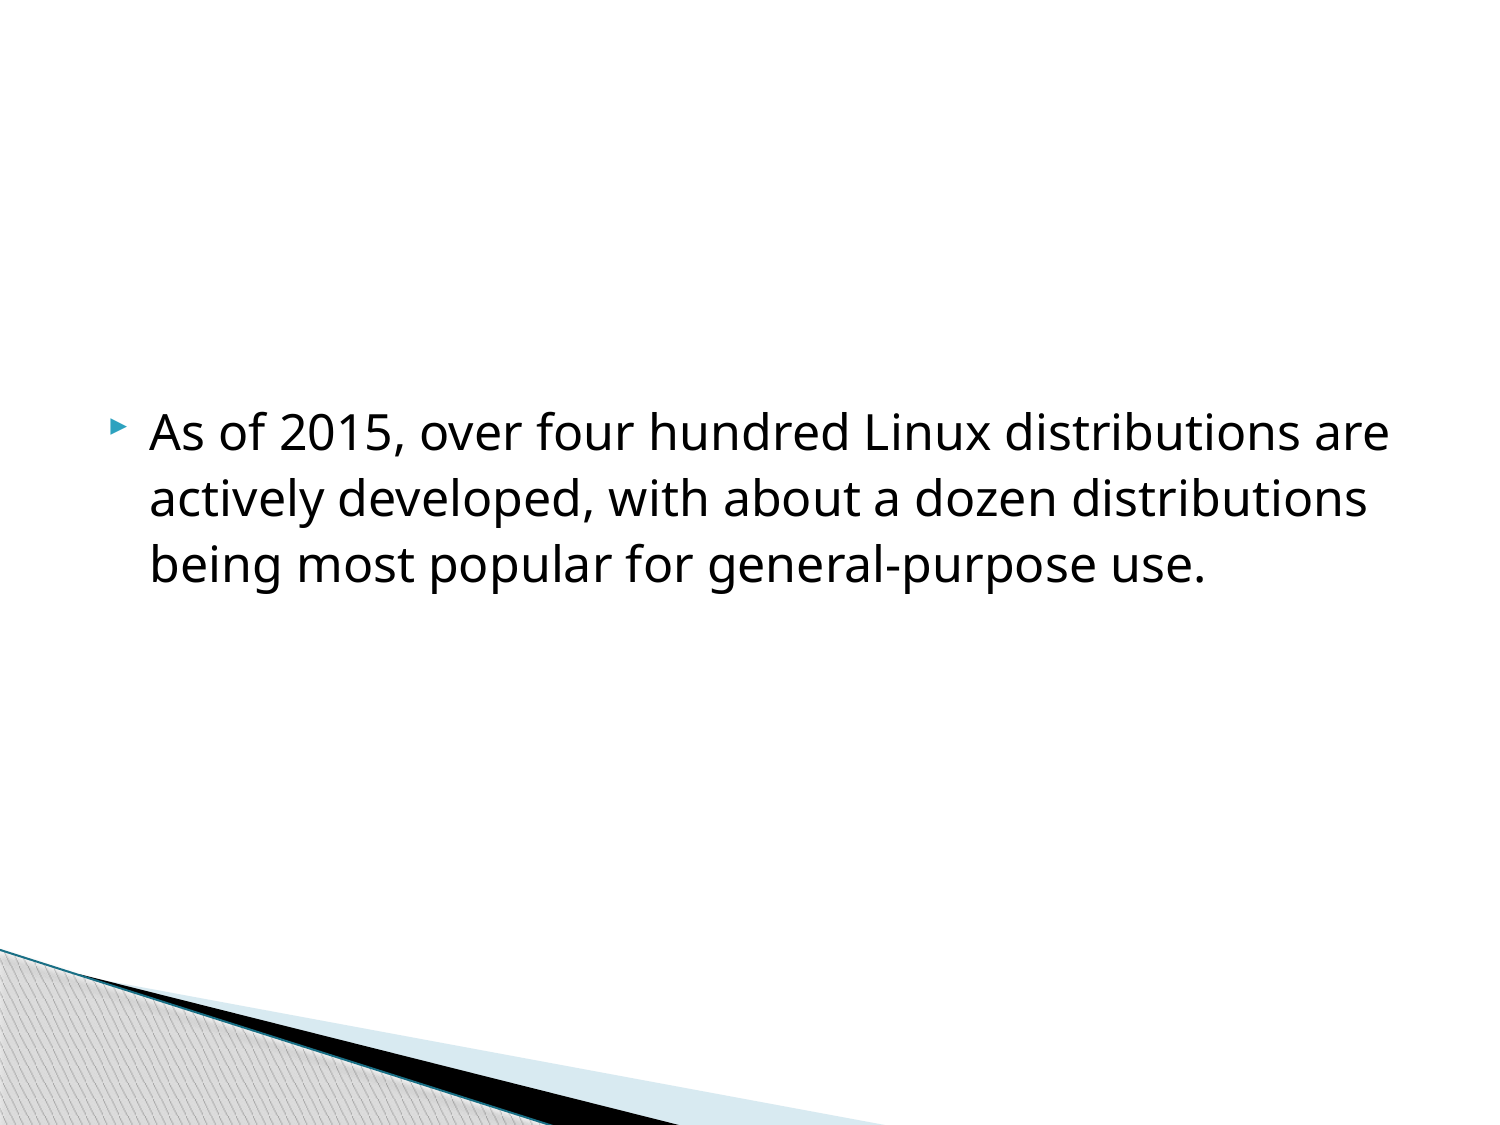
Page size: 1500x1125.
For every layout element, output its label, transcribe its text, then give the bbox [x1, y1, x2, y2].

list As of 2015, over four hundred Linux distributions are actively developed, with about a dozen distributions being most popular for general-purpose use. [75, 386, 1425, 986]
